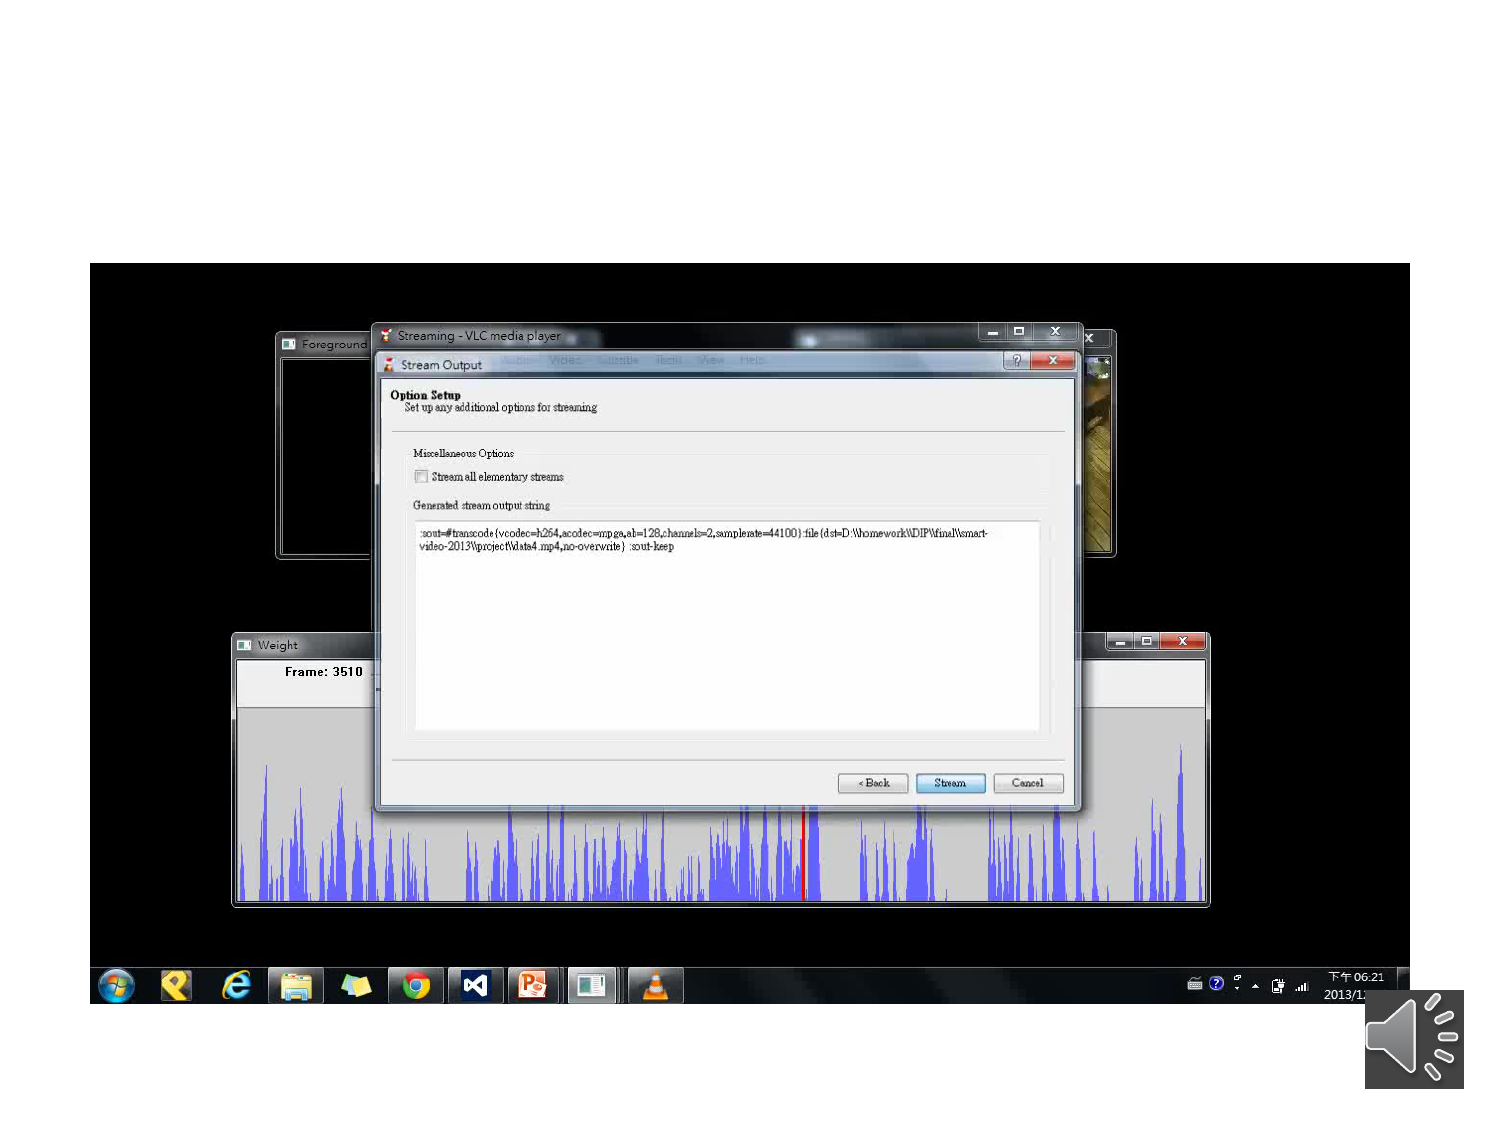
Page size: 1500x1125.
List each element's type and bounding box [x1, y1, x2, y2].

list [89, 262, 1411, 1006]
picture [1364, 989, 1465, 1090]
